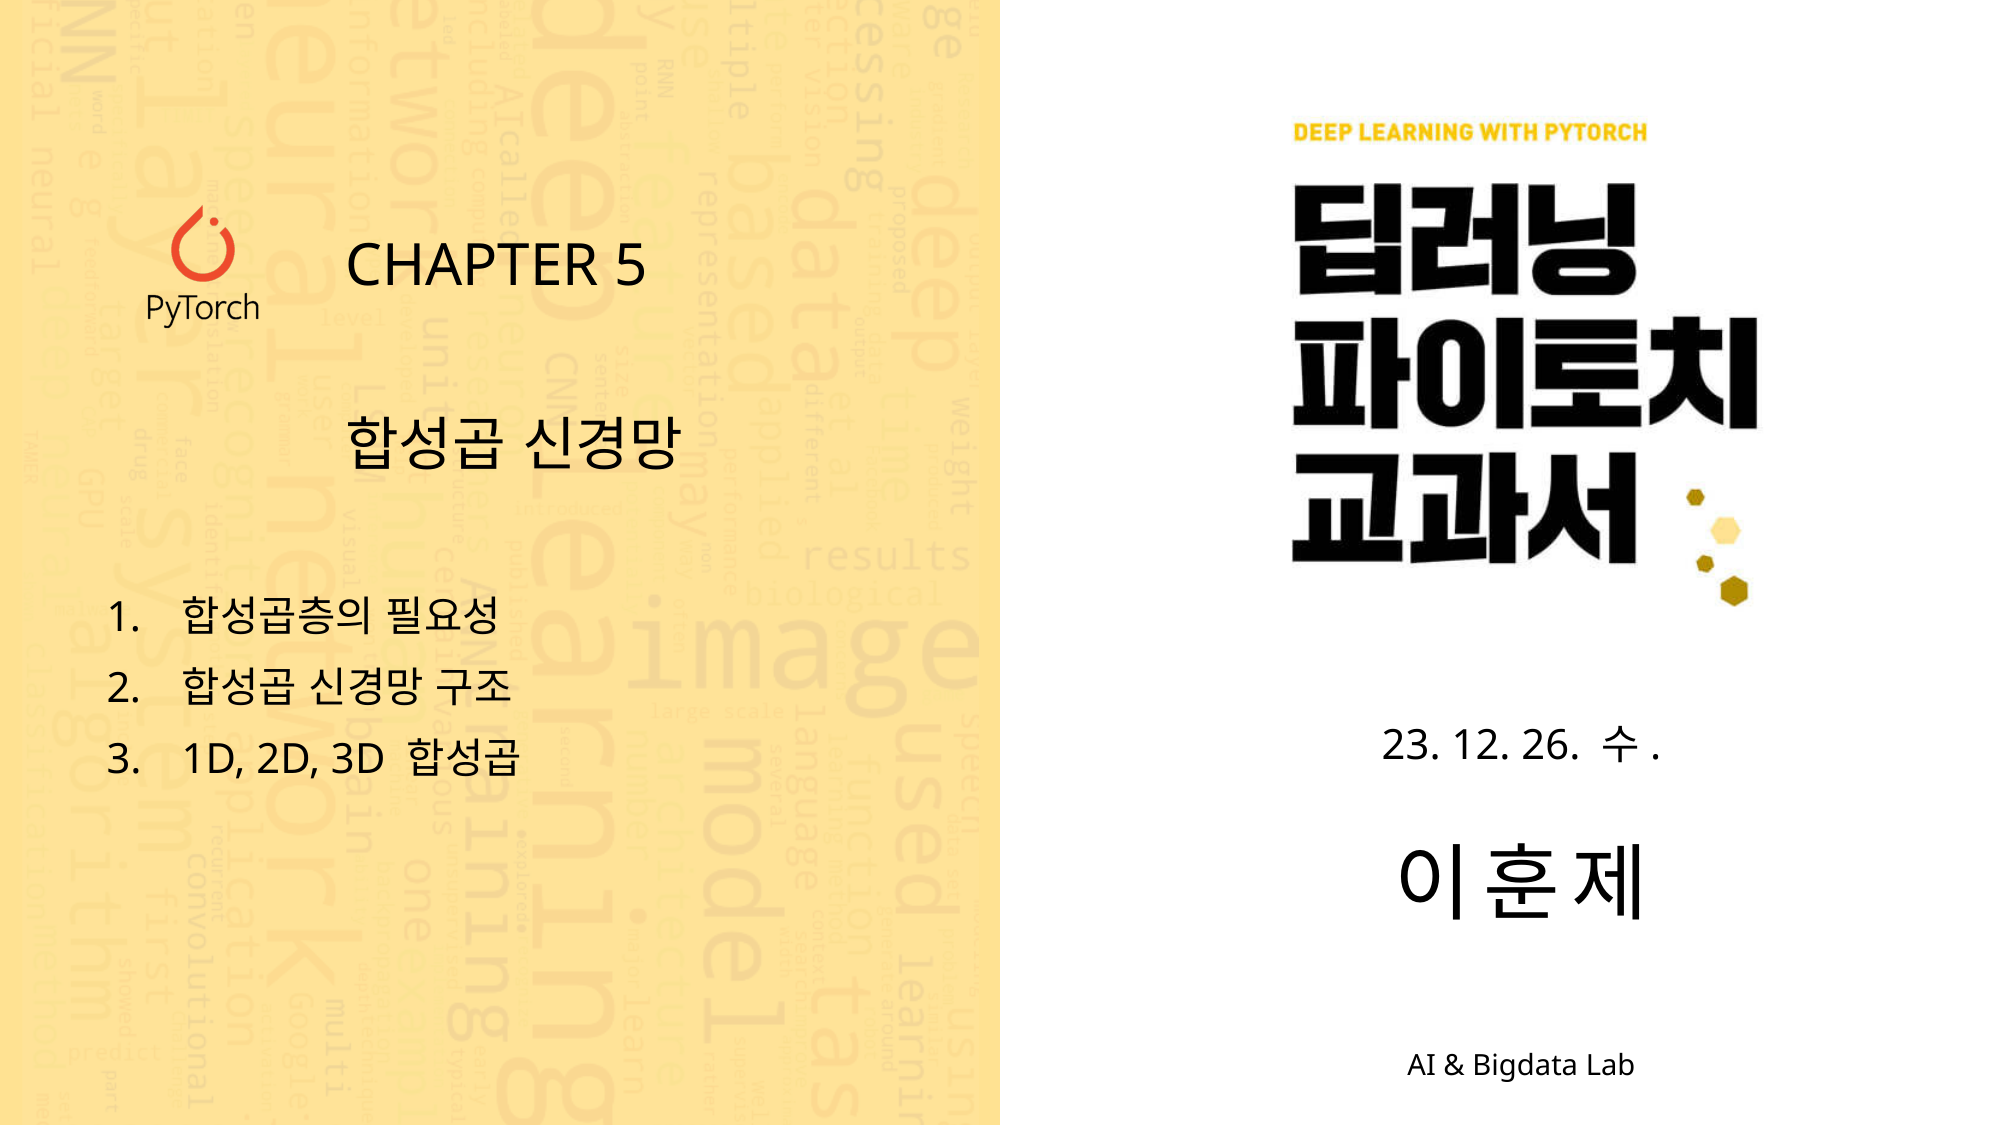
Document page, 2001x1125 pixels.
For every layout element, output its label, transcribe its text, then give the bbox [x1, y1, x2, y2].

text_box 합성곱 신경망 [330, 390, 760, 504]
text_box 이훈제 [1268, 829, 1775, 943]
text_box 합성곱층의 필요성 합성곱 신경망 구조 1D, 2D, 3D 합성곱 [91, 582, 797, 789]
picture [1266, 99, 1777, 612]
text_box CHAPTER 5 [330, 210, 797, 324]
text_box 23. 12. 26. 수. [1308, 710, 1735, 782]
picture [145, 203, 262, 332]
